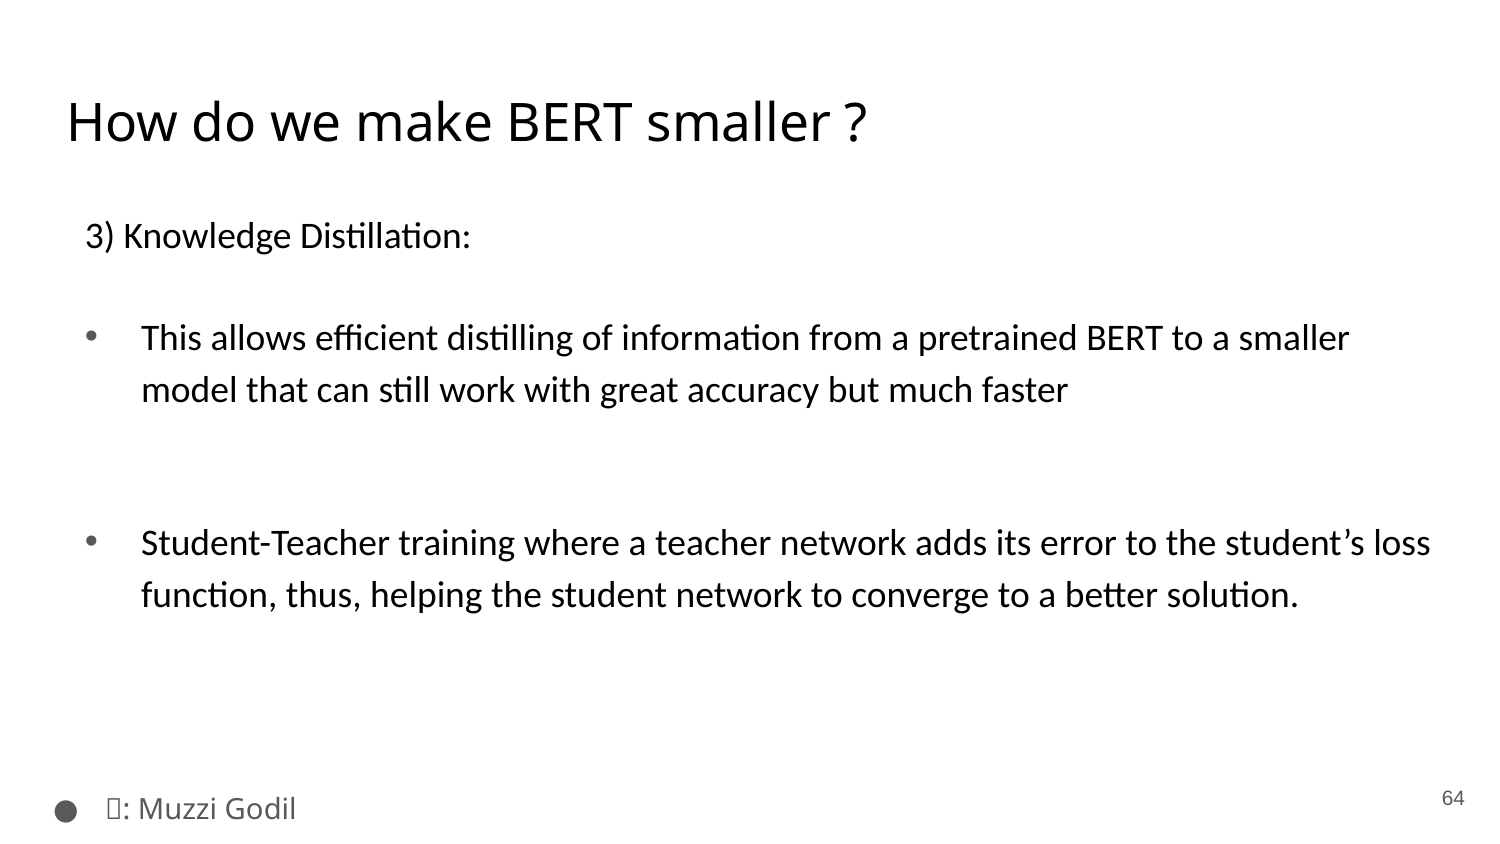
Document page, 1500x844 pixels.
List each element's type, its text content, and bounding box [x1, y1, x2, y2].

list 3) Knowledge Distillation: This allows efficient distilling of information from a pretrained BERT to a smaller model that can still work with great accuracy but much faster Student-Teacher training where a teacher network adds its error to the student’s loss function, thus, helping the student network to converge to a better solution. [51, 189, 1449, 750]
title How do we make BERT smaller ? [51, 72, 1449, 167]
slide_number 64 [1389, 764, 1480, 830]
list 🔭: Muzzi Godil [15, 770, 533, 844]
